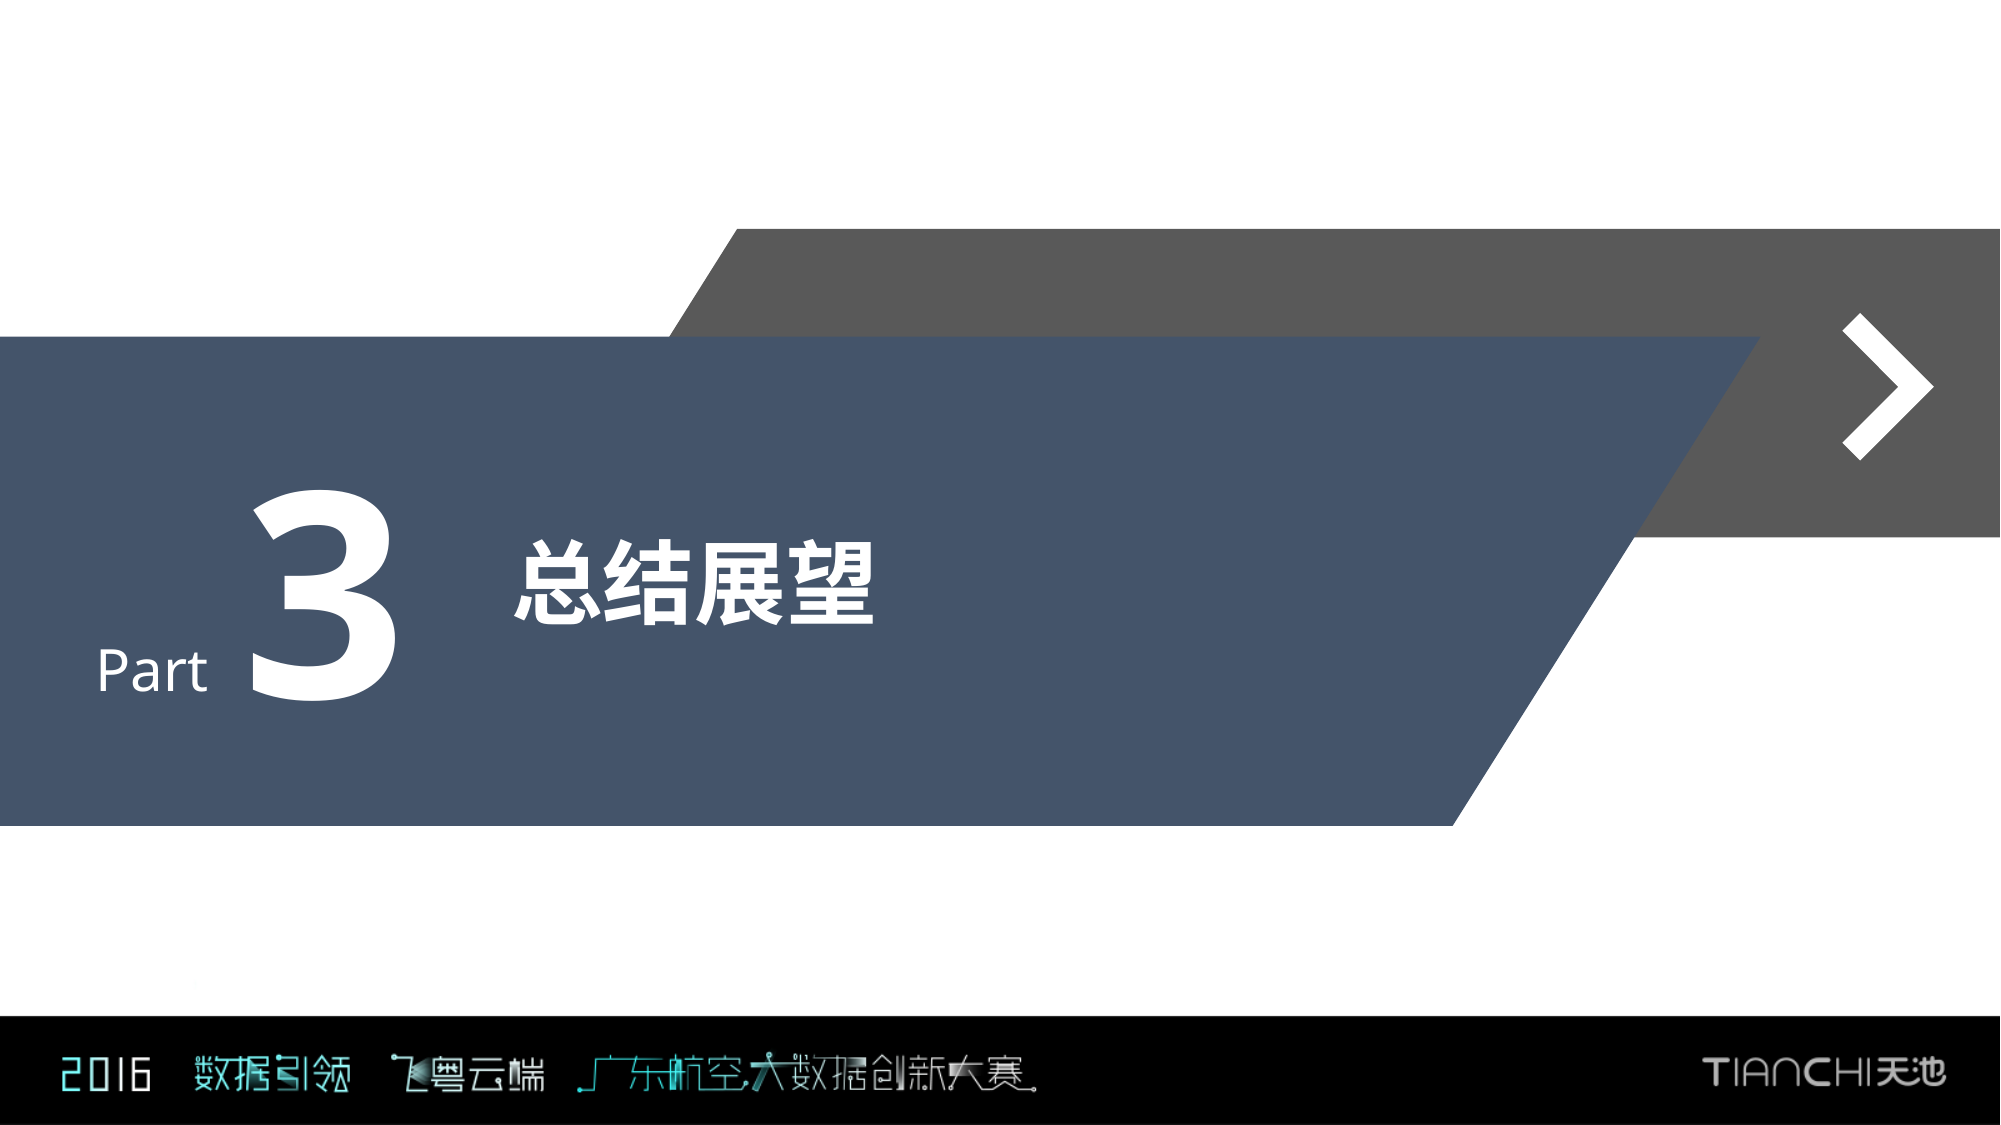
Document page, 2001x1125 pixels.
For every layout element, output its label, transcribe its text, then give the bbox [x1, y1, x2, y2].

picture [0, 0, 2000, 336]
text_box [669, 228, 2000, 538]
text_box Part [80, 625, 224, 711]
text_box [1842, 312, 1934, 461]
text_box [0, 336, 1761, 826]
text_box 总结展望 [496, 518, 894, 643]
picture [0, 538, 2000, 1125]
text_box 3 [228, 404, 423, 764]
